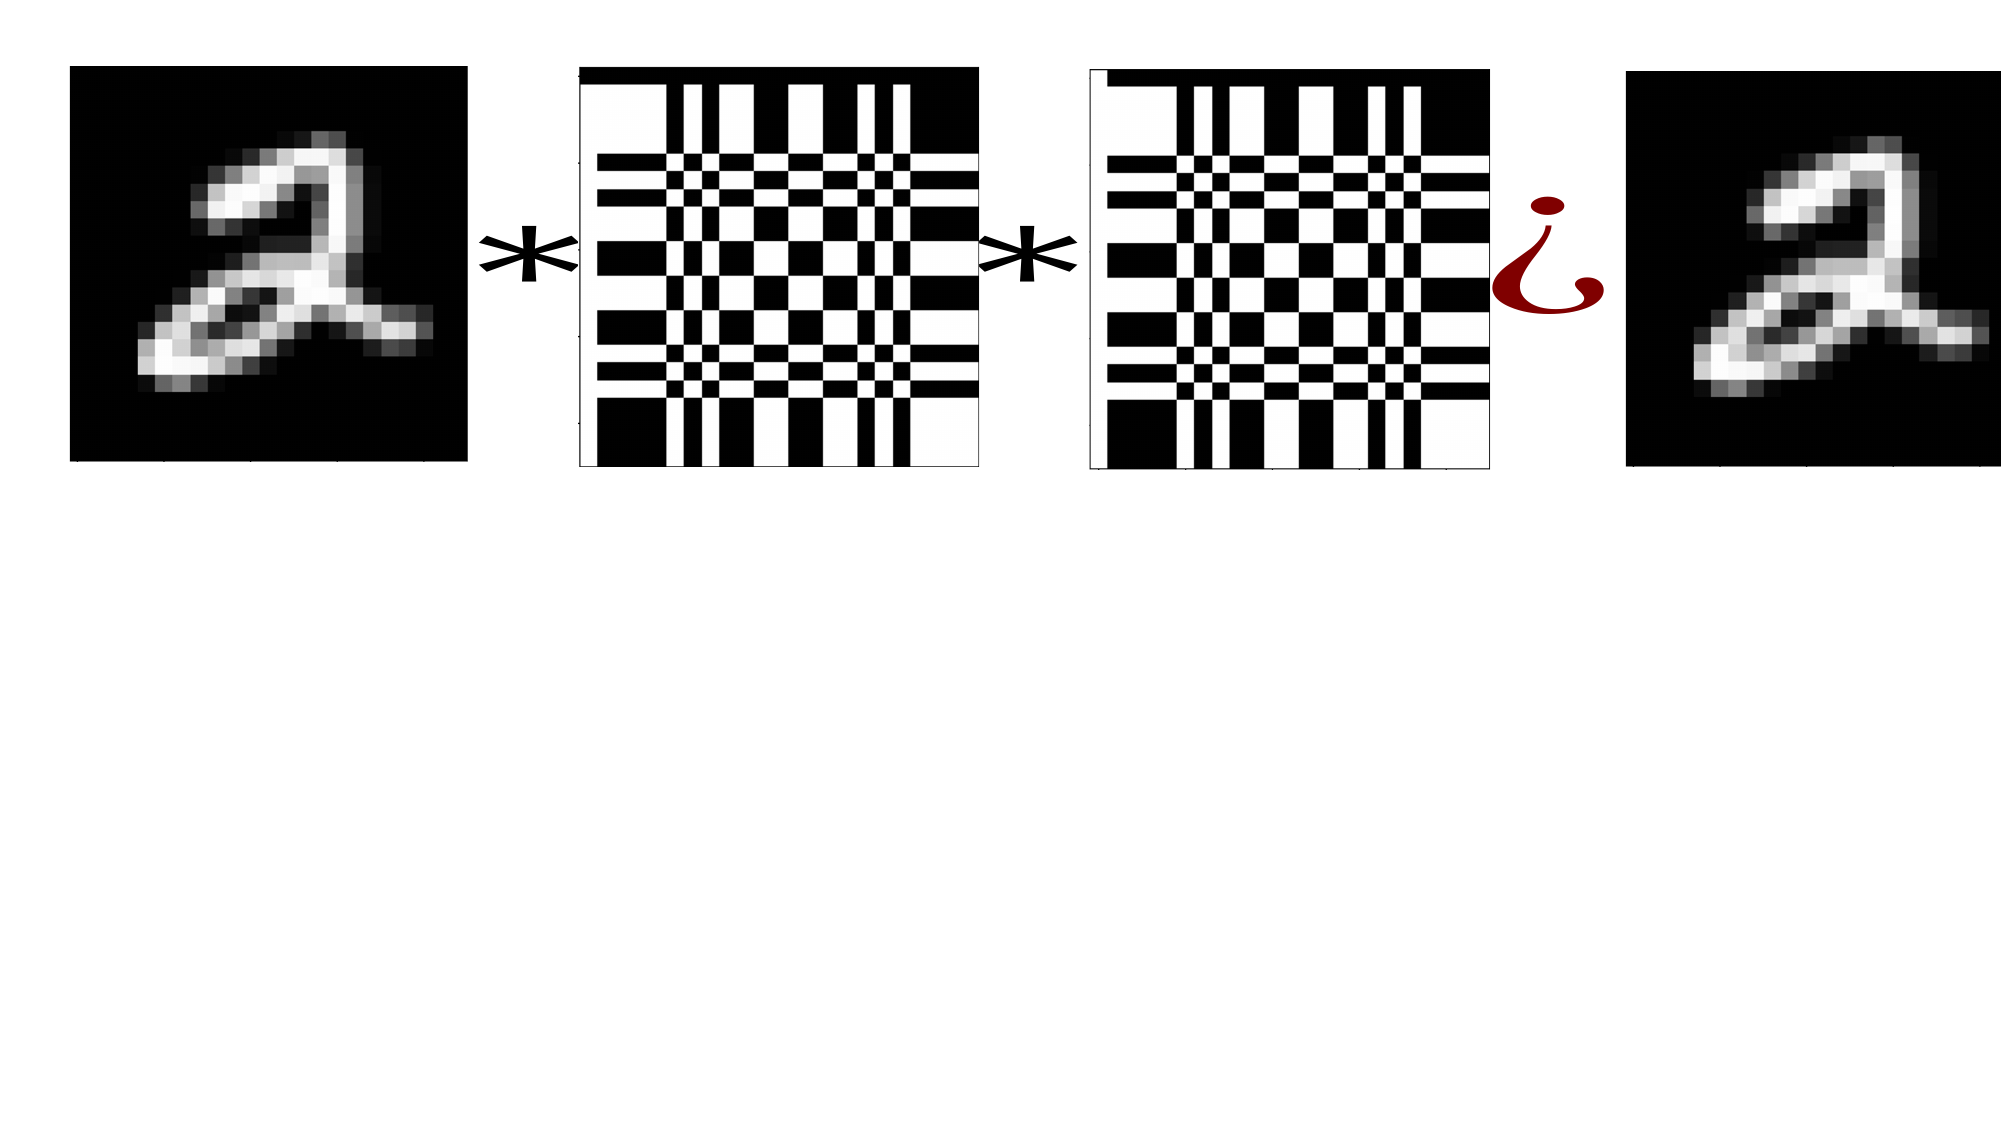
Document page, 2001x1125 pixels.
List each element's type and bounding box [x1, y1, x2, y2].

text_box [69, 66, 2000, 470]
